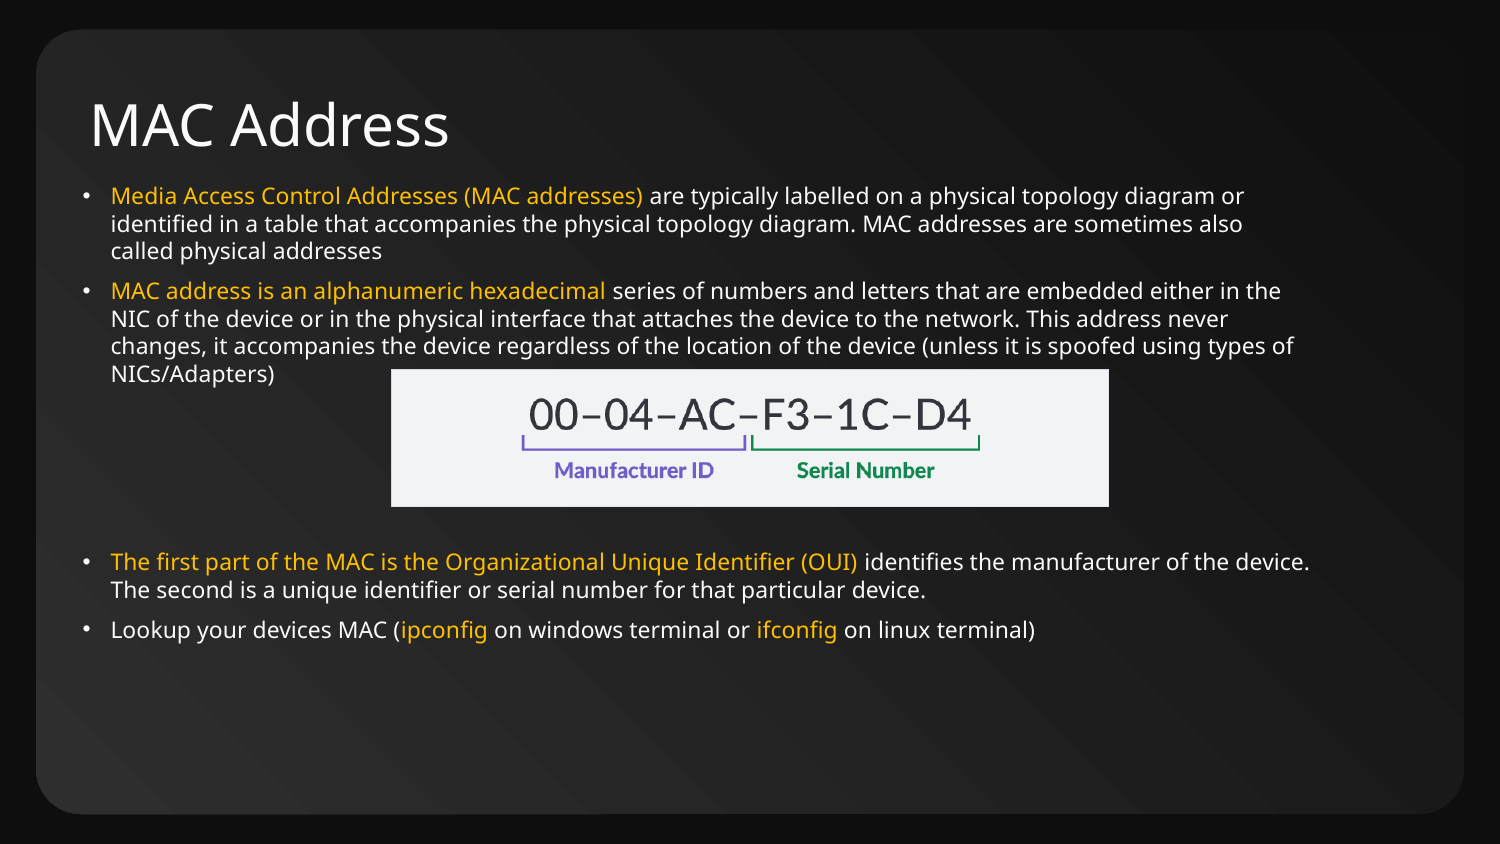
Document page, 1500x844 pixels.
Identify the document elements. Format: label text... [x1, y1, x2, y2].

text_box Media Access Control Addresses (MAC addresses) are typically labelled on a physical topology diagram or identified in a table that accompanies the physical topology diagram. MAC addresses are sometimes also called physical addresses MAC address is an alphanumeric hexadecimal series of numbers and letters that are embedded either in the NIC of the device or in the physical interface that attaches the device to the network. This address never changes, it accompanies the device regardless of the location of the device (unless it is spoofed using types of NICs/Adapters) [44, 166, 1326, 422]
text_box The first part of the MAC is the Organizational Unique Identifier (OUI) identifies the manufacturer of the device. The second is a unique identifier or serial number for that particular device. Lookup your devices MAC (ipconfig on windows terminal or ifconfig on linux terminal) [44, 532, 1326, 788]
picture [390, 368, 1109, 507]
title MAC Address [74, 72, 1426, 167]
